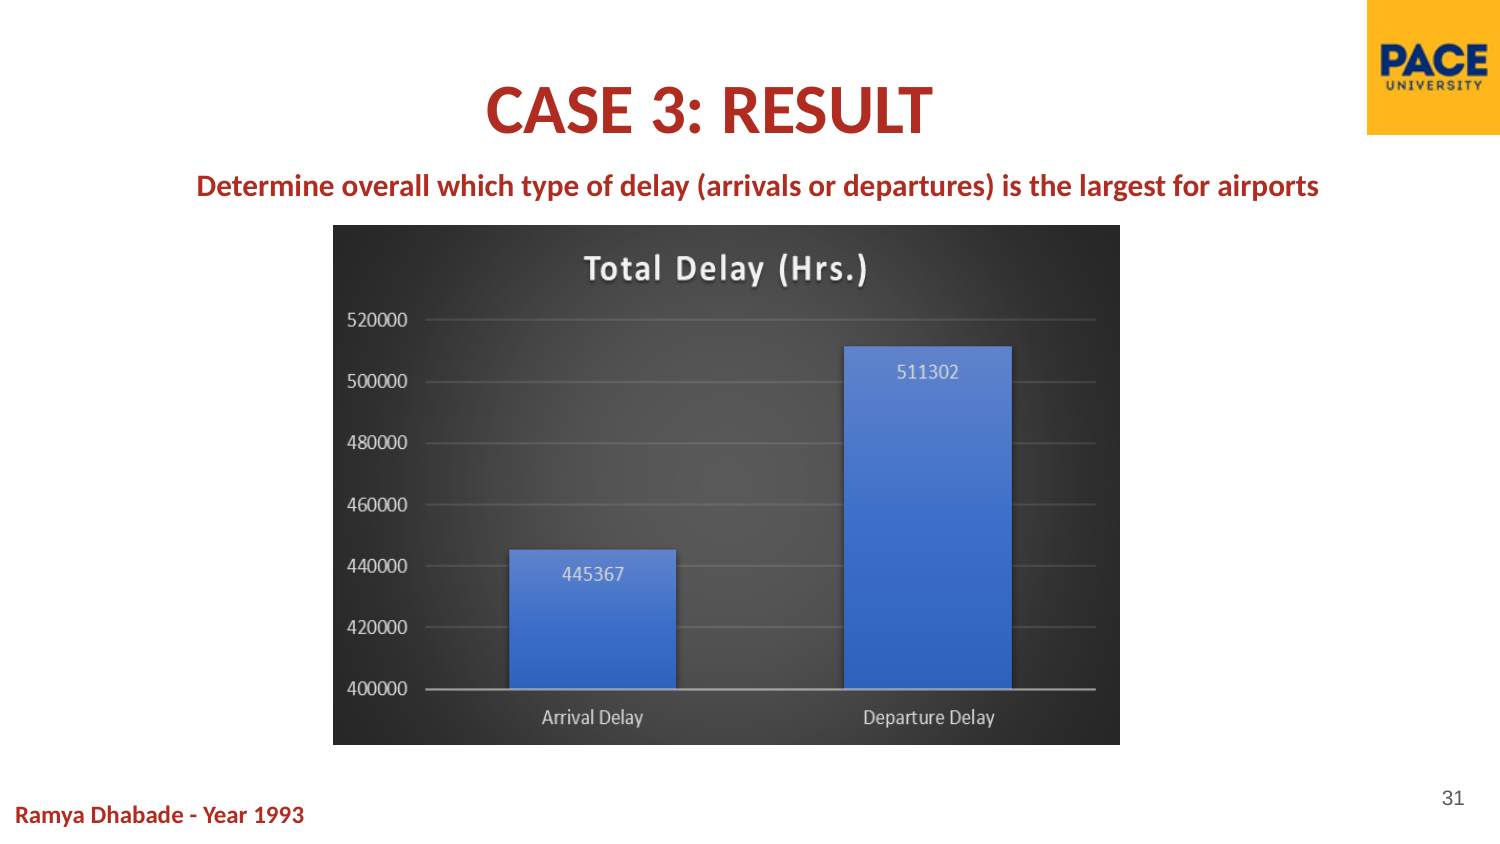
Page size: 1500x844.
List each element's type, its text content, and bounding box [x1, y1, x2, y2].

title CASE 3: RESULT [51, 35, 1362, 136]
slide_number ‹#› [1389, 764, 1480, 830]
picture [1367, 0, 1500, 135]
text_box Determine overall which type of delay (arrivals or departures) is the largest for airports [0, 145, 1390, 219]
text_box Ramya Dhabade - Year 1993 [0, 783, 377, 844]
picture [333, 224, 1120, 746]
